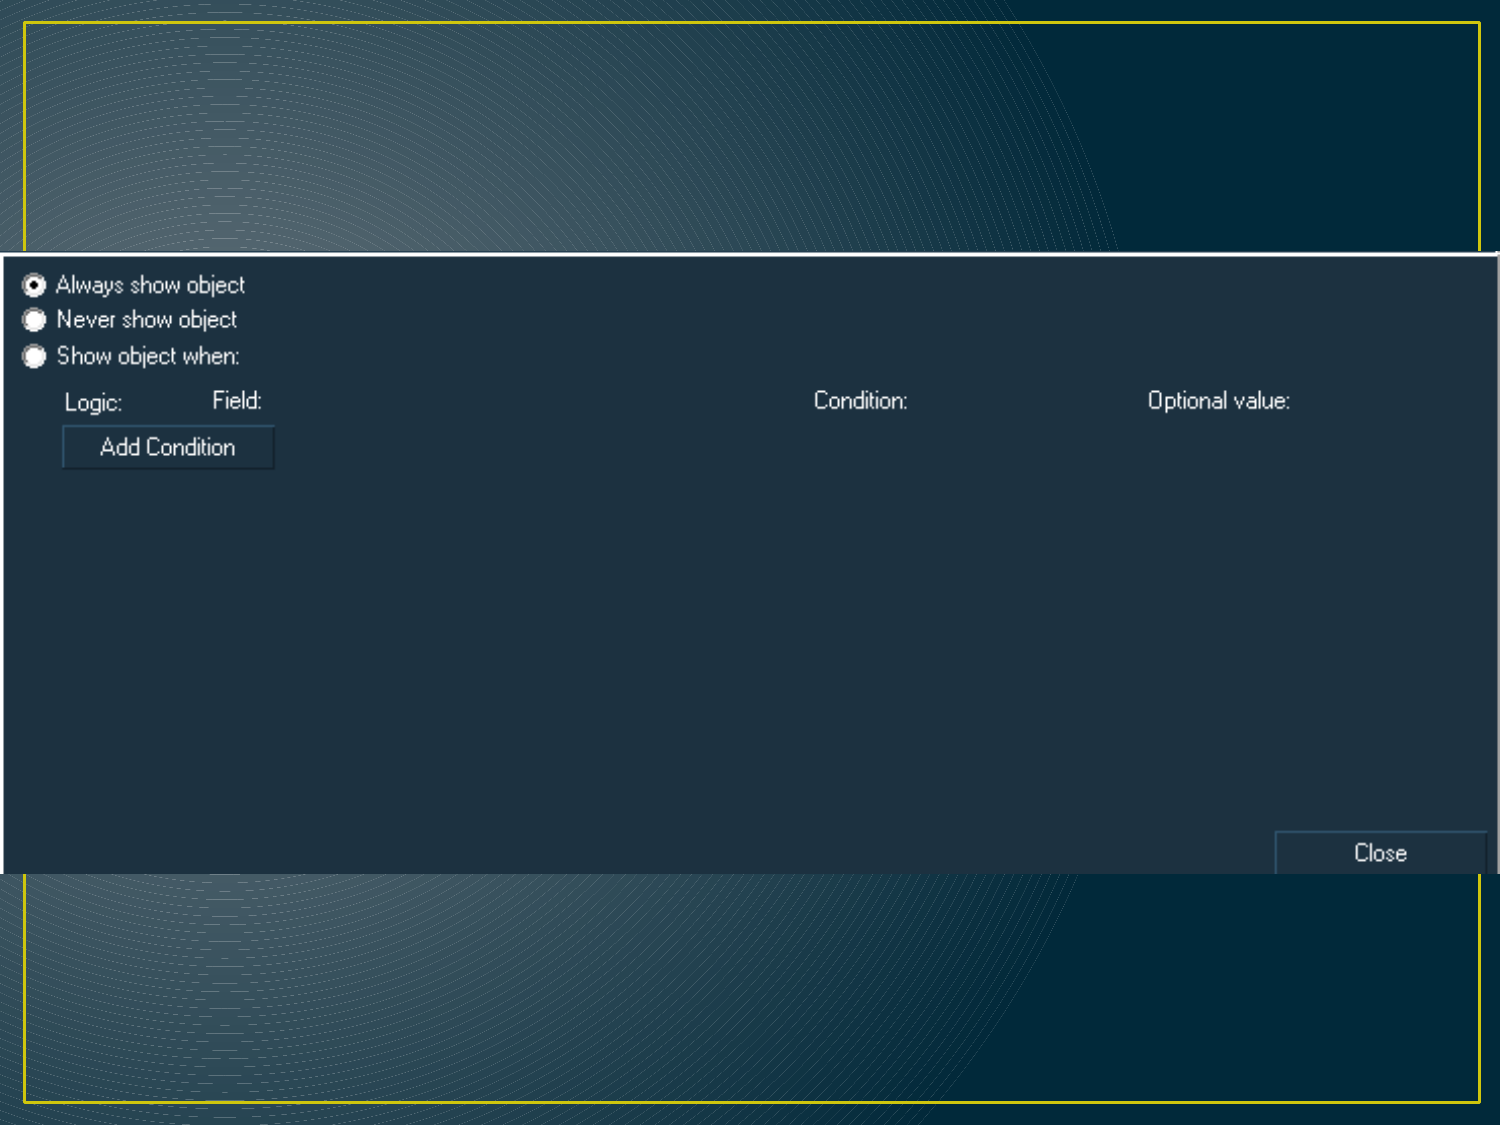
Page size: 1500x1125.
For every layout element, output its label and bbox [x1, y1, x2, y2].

picture [1031, 878, 1047, 887]
picture [0, 245, 1500, 874]
